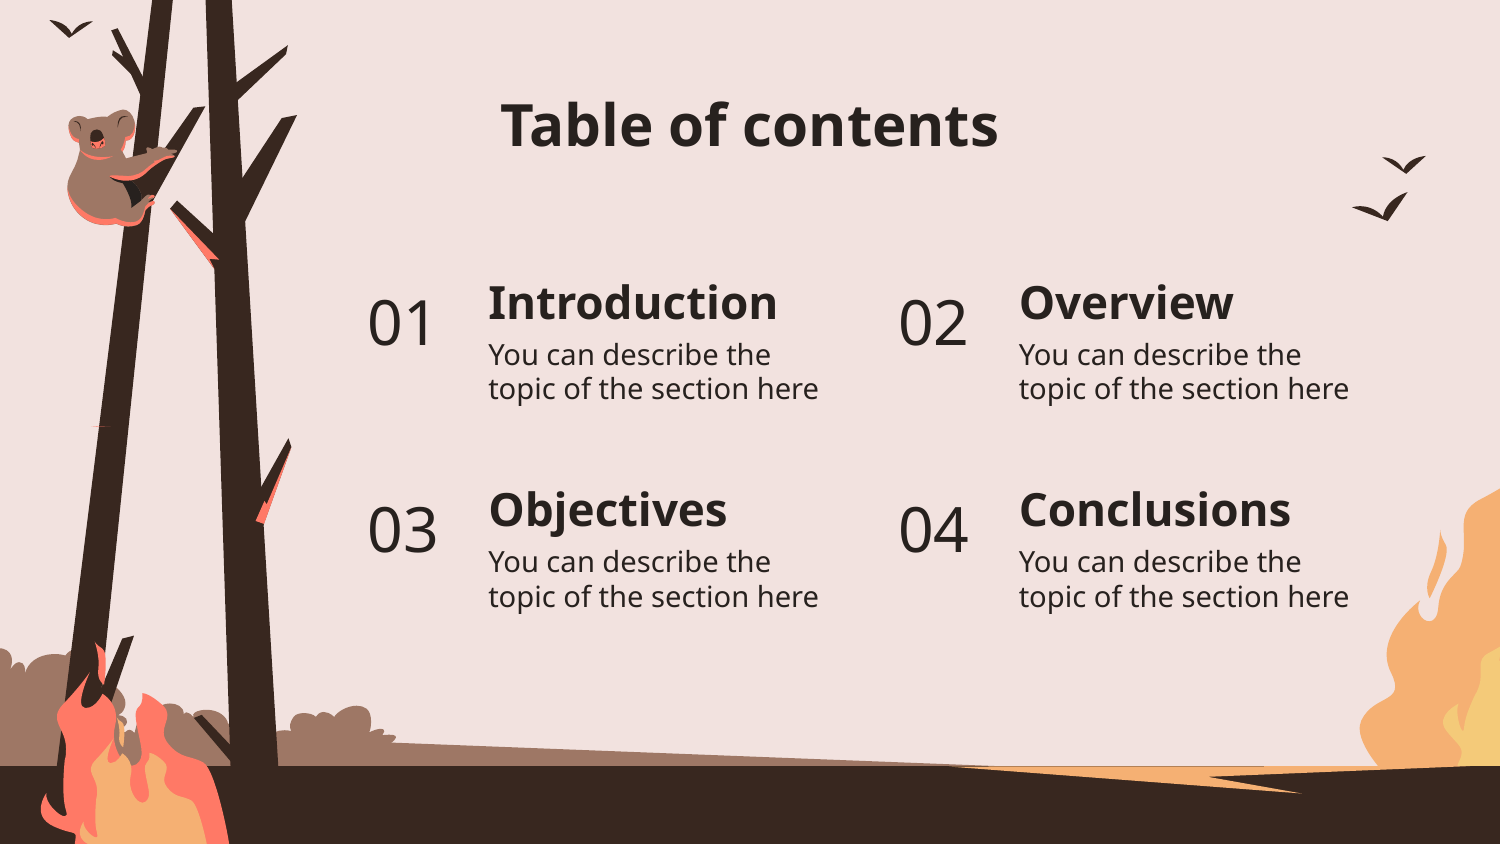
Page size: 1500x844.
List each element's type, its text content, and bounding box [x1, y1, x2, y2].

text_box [1351, 155, 1427, 222]
title 03 [352, 485, 474, 580]
subtitle Objectives [473, 485, 852, 551]
subtitle Overview [1003, 278, 1382, 344]
subtitle You can describe the topic of the section here [473, 551, 852, 622]
subtitle You can describe the topic of the section here [1003, 551, 1382, 622]
title 02 [883, 278, 1004, 373]
title 04 [883, 485, 1004, 580]
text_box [48, 19, 178, 427]
subtitle Conclusions [1003, 485, 1382, 551]
text_box [949, 766, 1471, 794]
subtitle You can describe the topic of the section here [473, 344, 852, 415]
subtitle You can describe the topic of the section here [1003, 344, 1382, 415]
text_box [46, 0, 298, 844]
title Table of contents [302, 72, 1382, 167]
subtitle Introduction [473, 278, 852, 344]
title 01 [352, 278, 474, 373]
